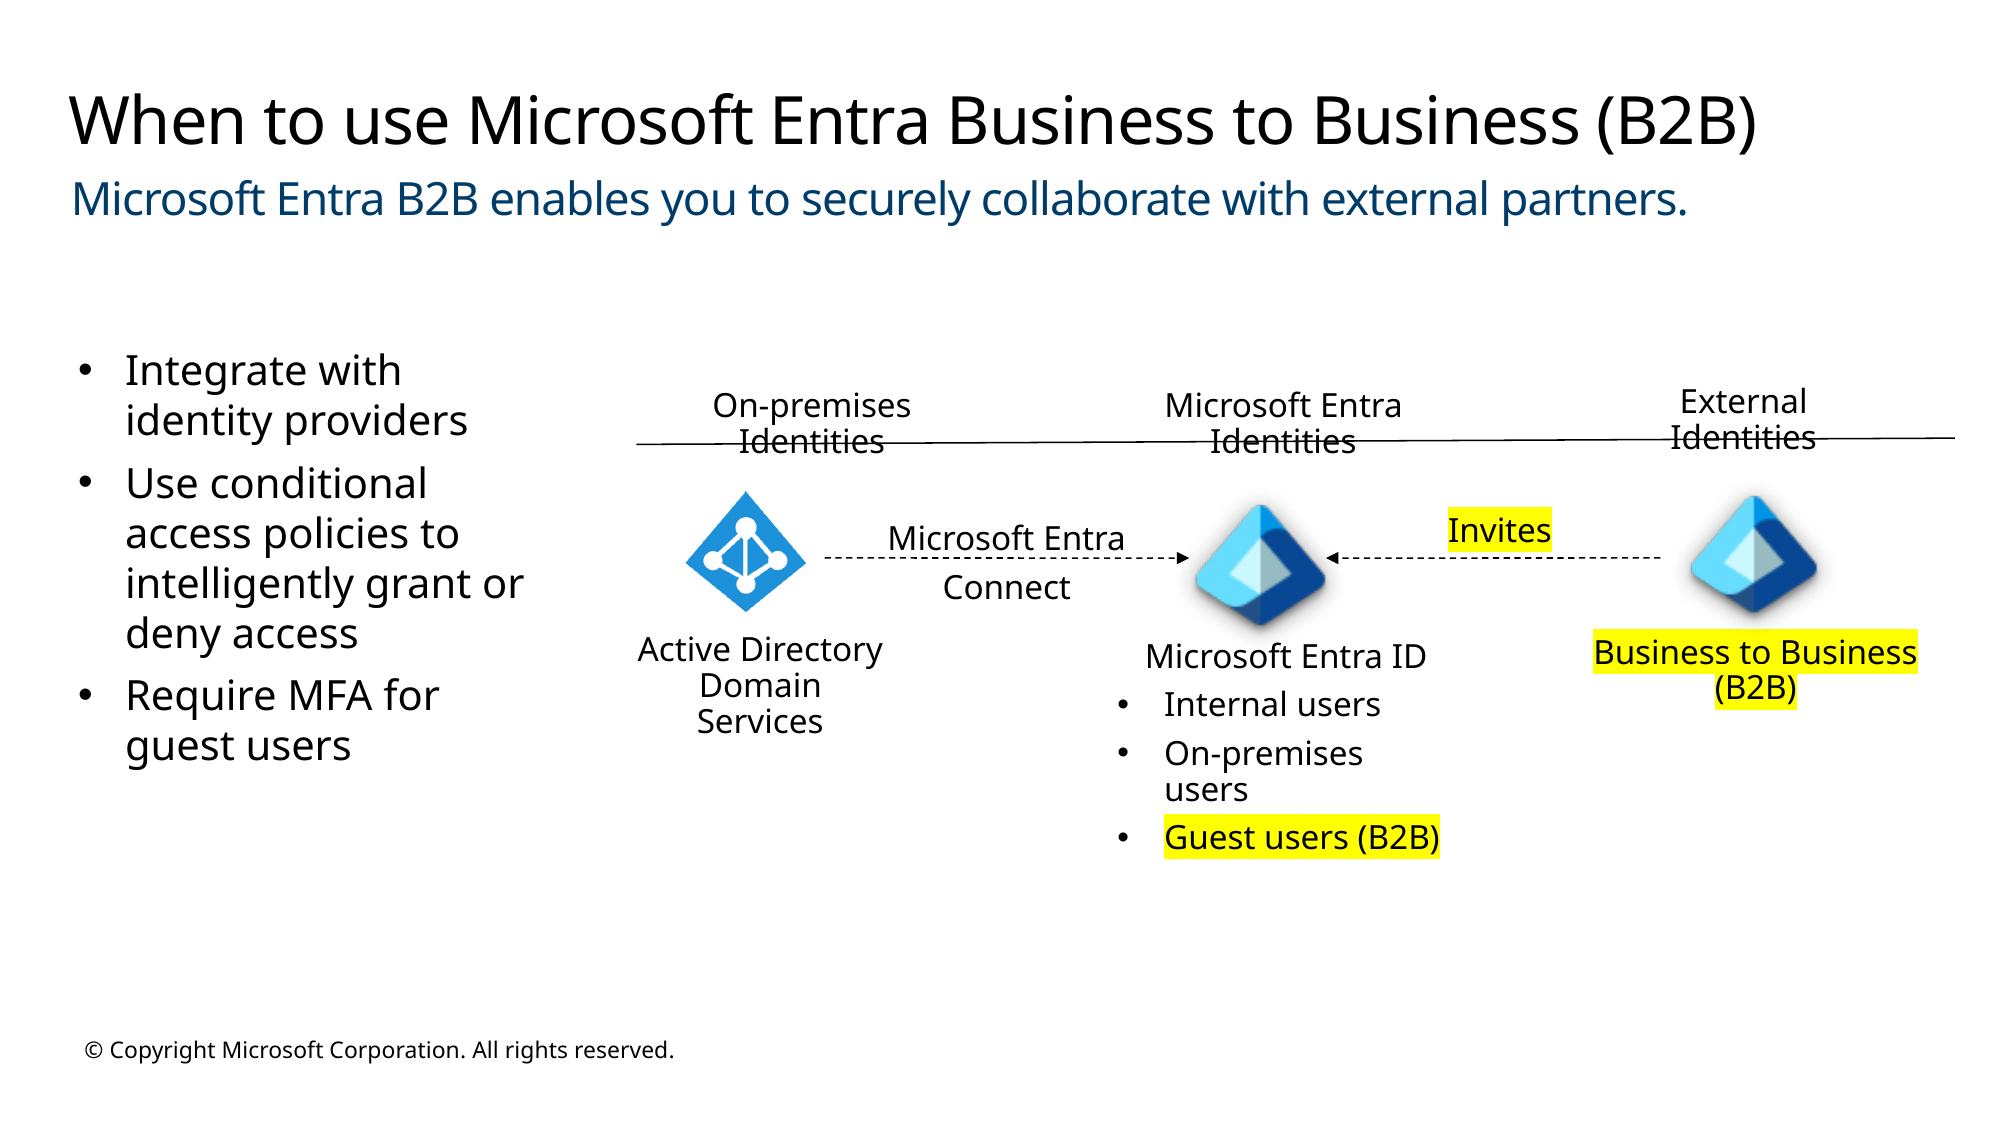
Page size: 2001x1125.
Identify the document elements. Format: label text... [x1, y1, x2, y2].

list Microsoft Entra B2B enables you to securely collaborate with external partners. [70, 162, 1932, 234]
title When to use Microsoft Entra Business to Business (B2B) [68, 72, 1930, 178]
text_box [606, 360, 1956, 848]
text_box Integrate with identity providers Use conditional access policies to intelligently grant or deny access Require MFA for guest users [63, 336, 562, 777]
